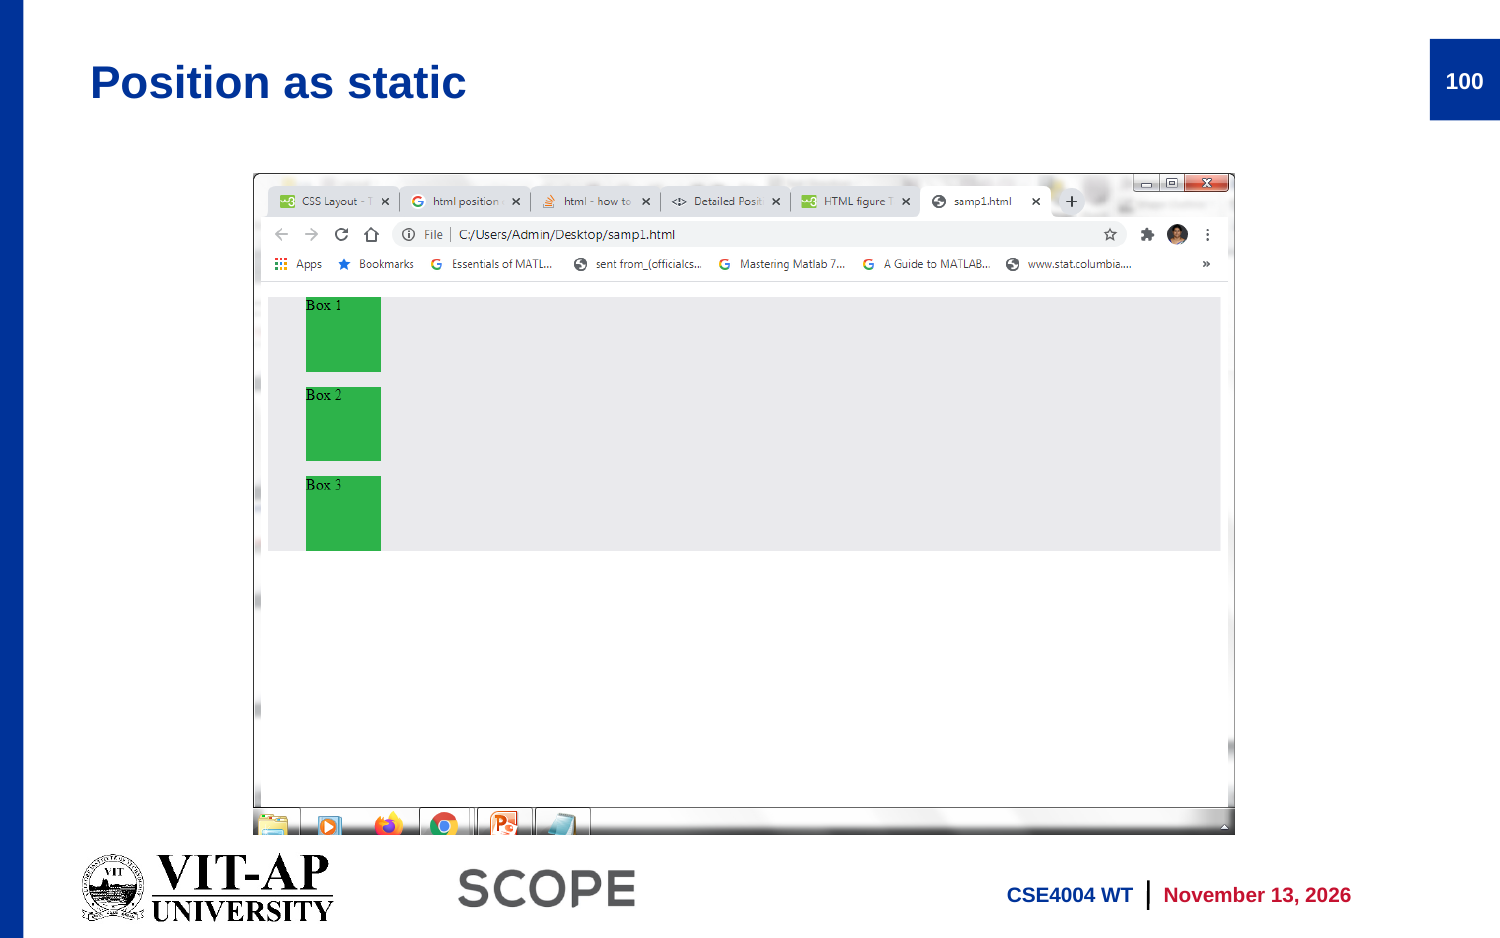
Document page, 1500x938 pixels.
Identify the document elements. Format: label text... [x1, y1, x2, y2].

picture [76, 846, 337, 928]
slide_number 100 [1429, 45, 1500, 116]
picture [253, 173, 1235, 835]
picture [454, 864, 641, 910]
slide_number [1149, 868, 1424, 919]
footer CSE4004 WT [673, 868, 1149, 919]
title Position as static [74, 37, 1430, 124]
